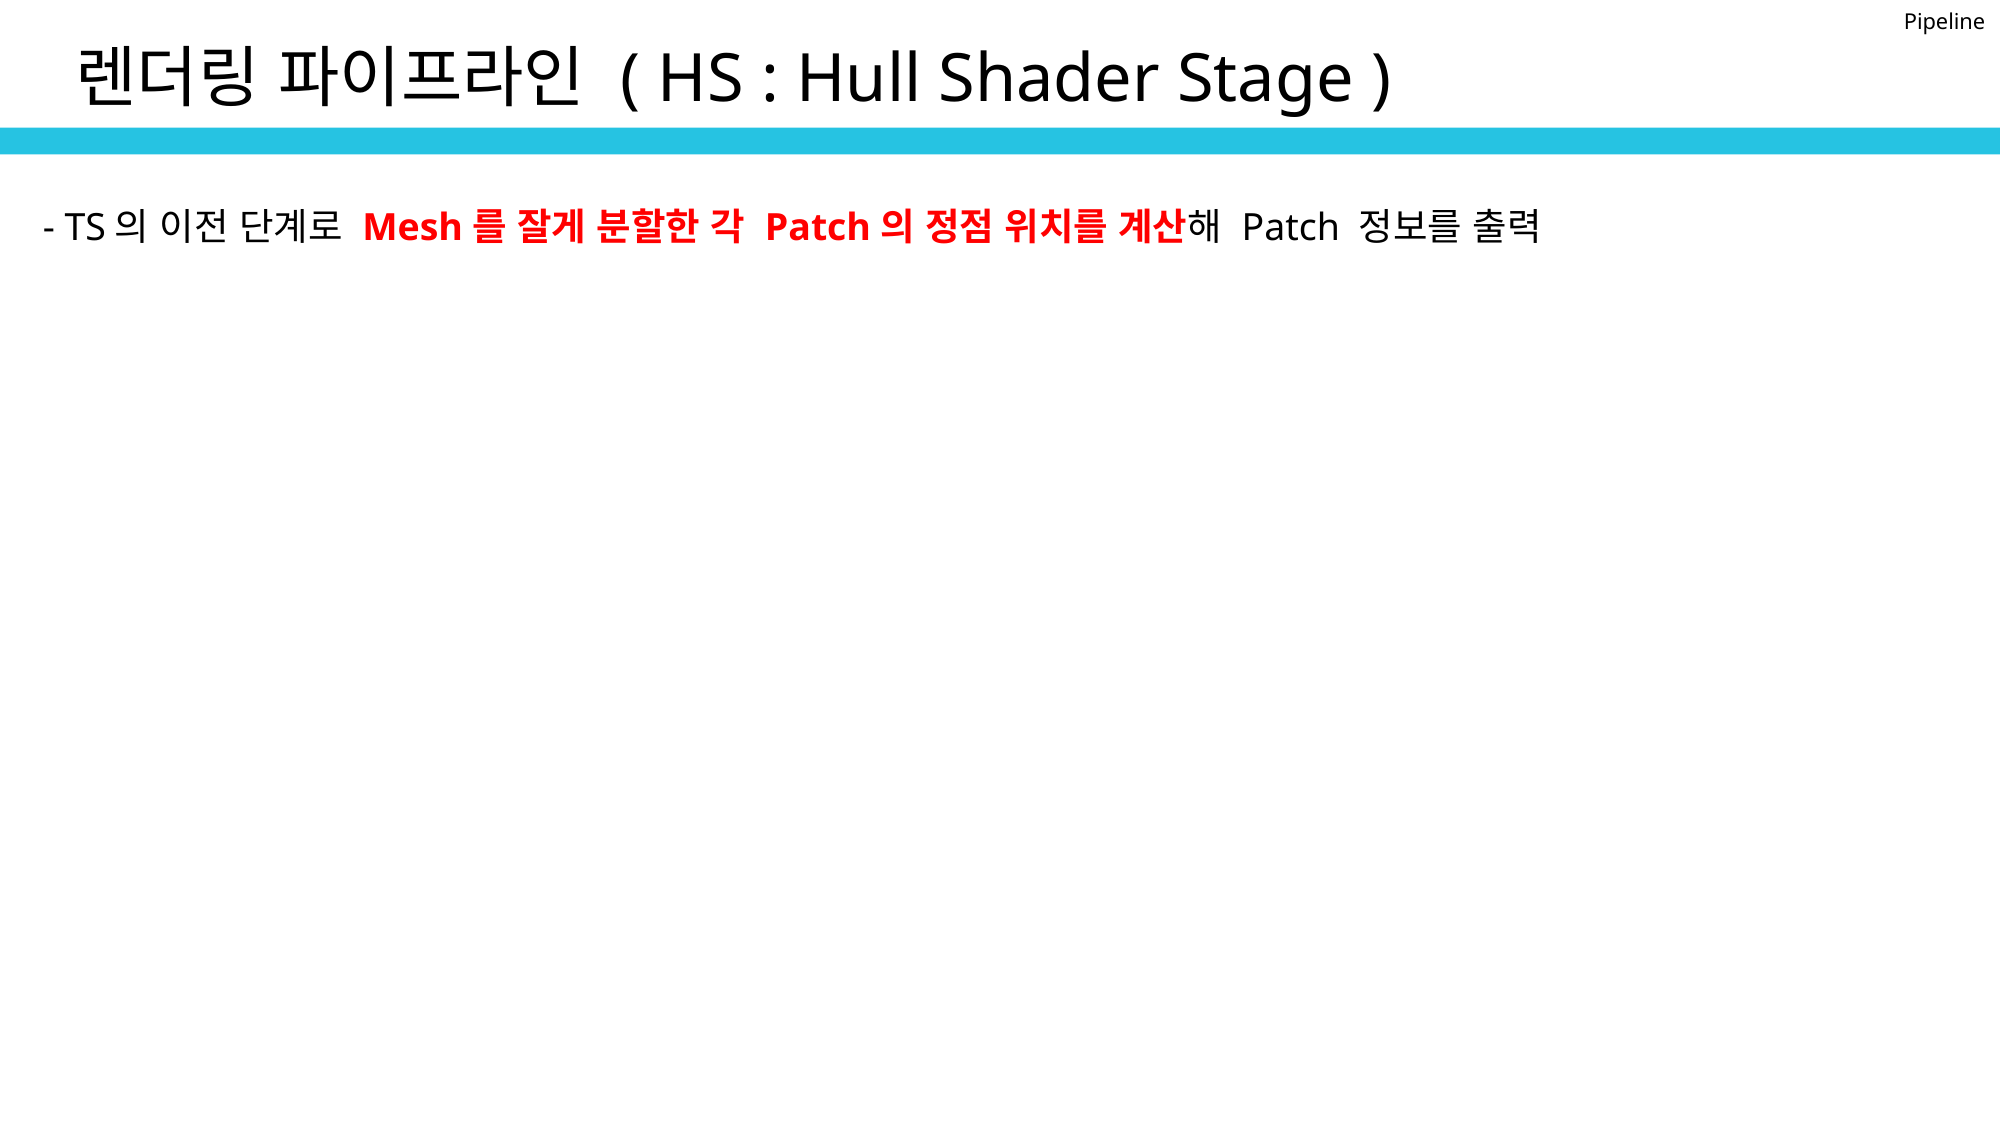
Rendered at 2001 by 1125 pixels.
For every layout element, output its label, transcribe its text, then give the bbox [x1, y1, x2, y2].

text_box Pipeline [1558, 0, 2000, 41]
text_box - TS의 이전 단계로 Mesh를 잘게 분할한 각 Patch의 정점 위치를 계산해 Patch 정보를 출력 [28, 195, 1974, 255]
text_box 렌더링 파이프라인 ( HS : Hull Shader Stage ) [60, 27, 1408, 123]
